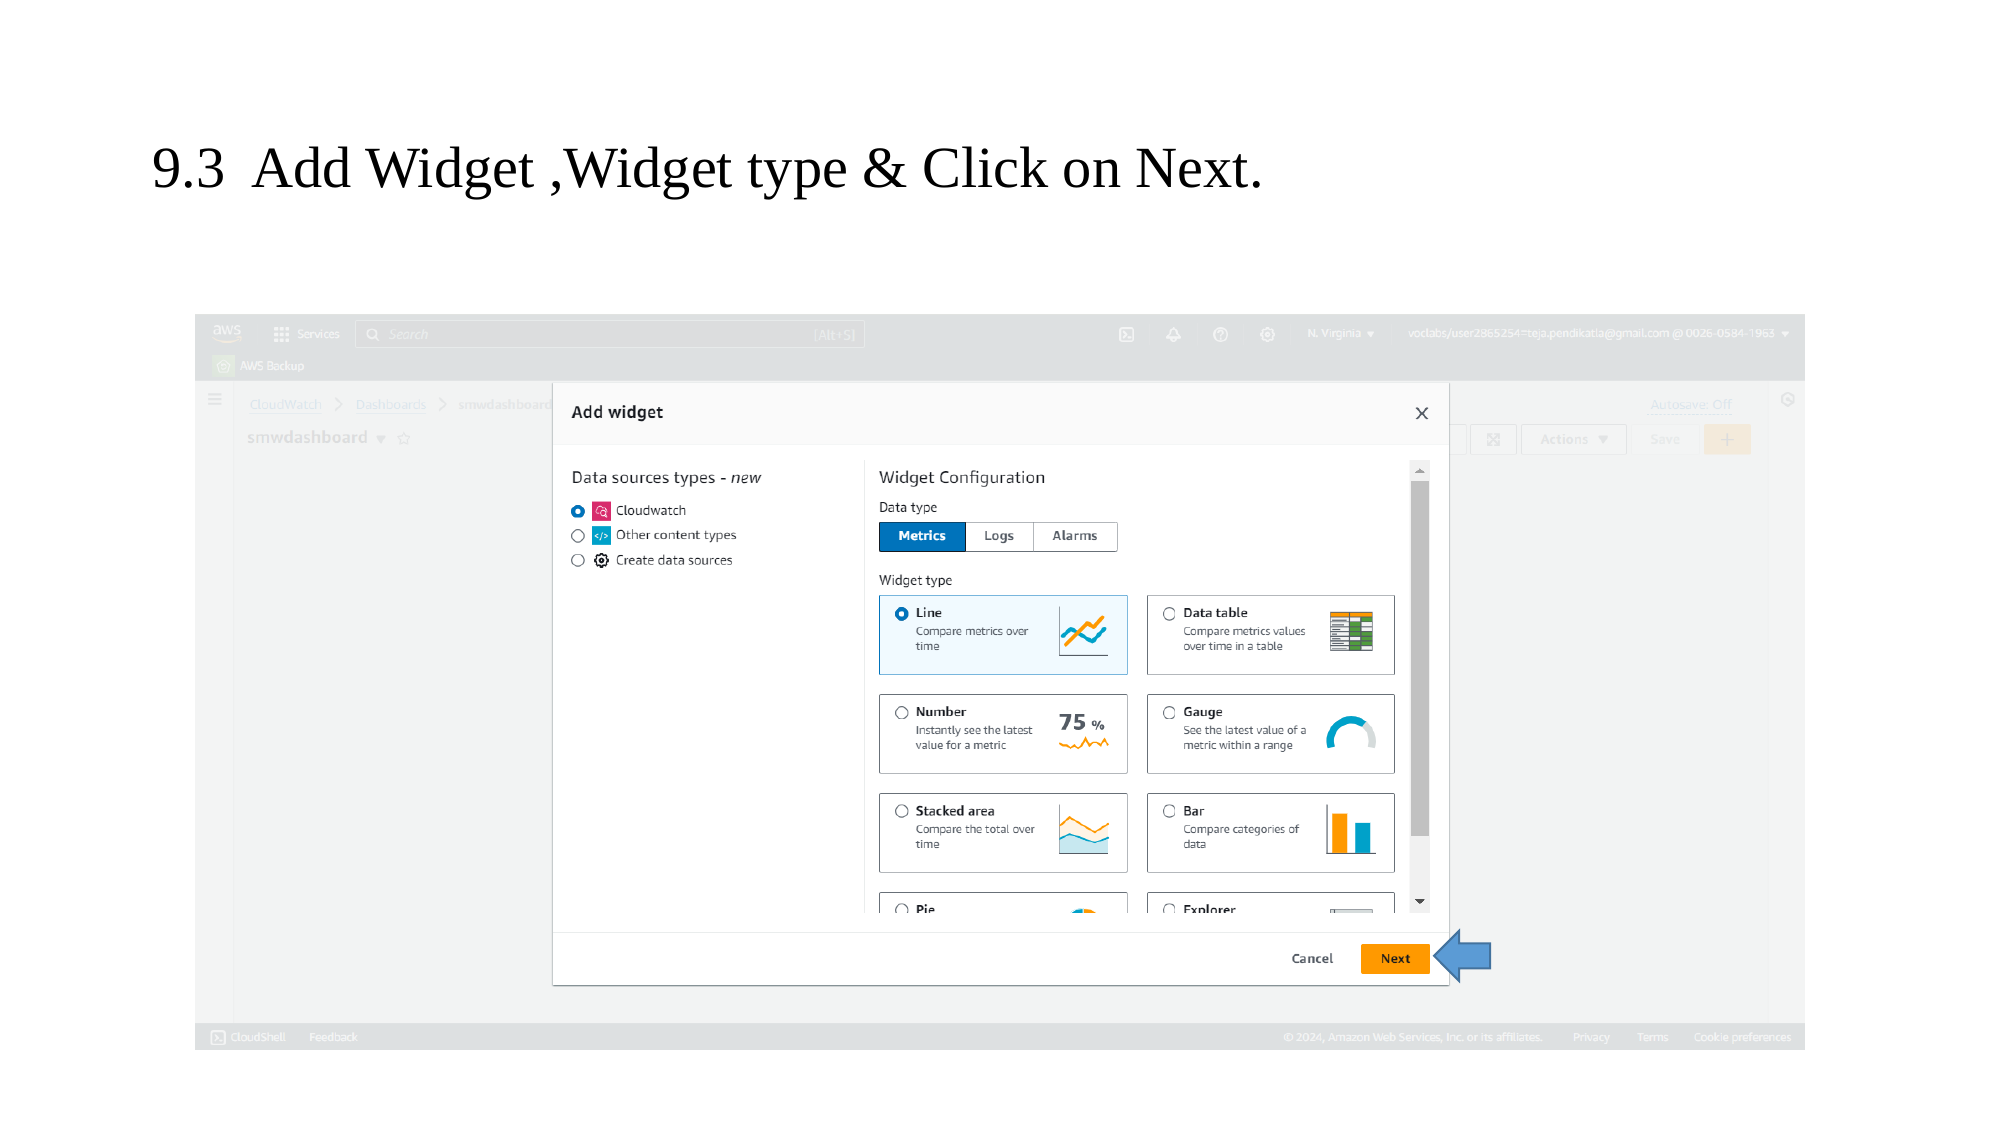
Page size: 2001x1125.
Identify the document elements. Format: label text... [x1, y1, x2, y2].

picture [195, 314, 1805, 1050]
title 9.3 Add Widget ,Widget type & Click on Next. [137, 59, 1863, 278]
